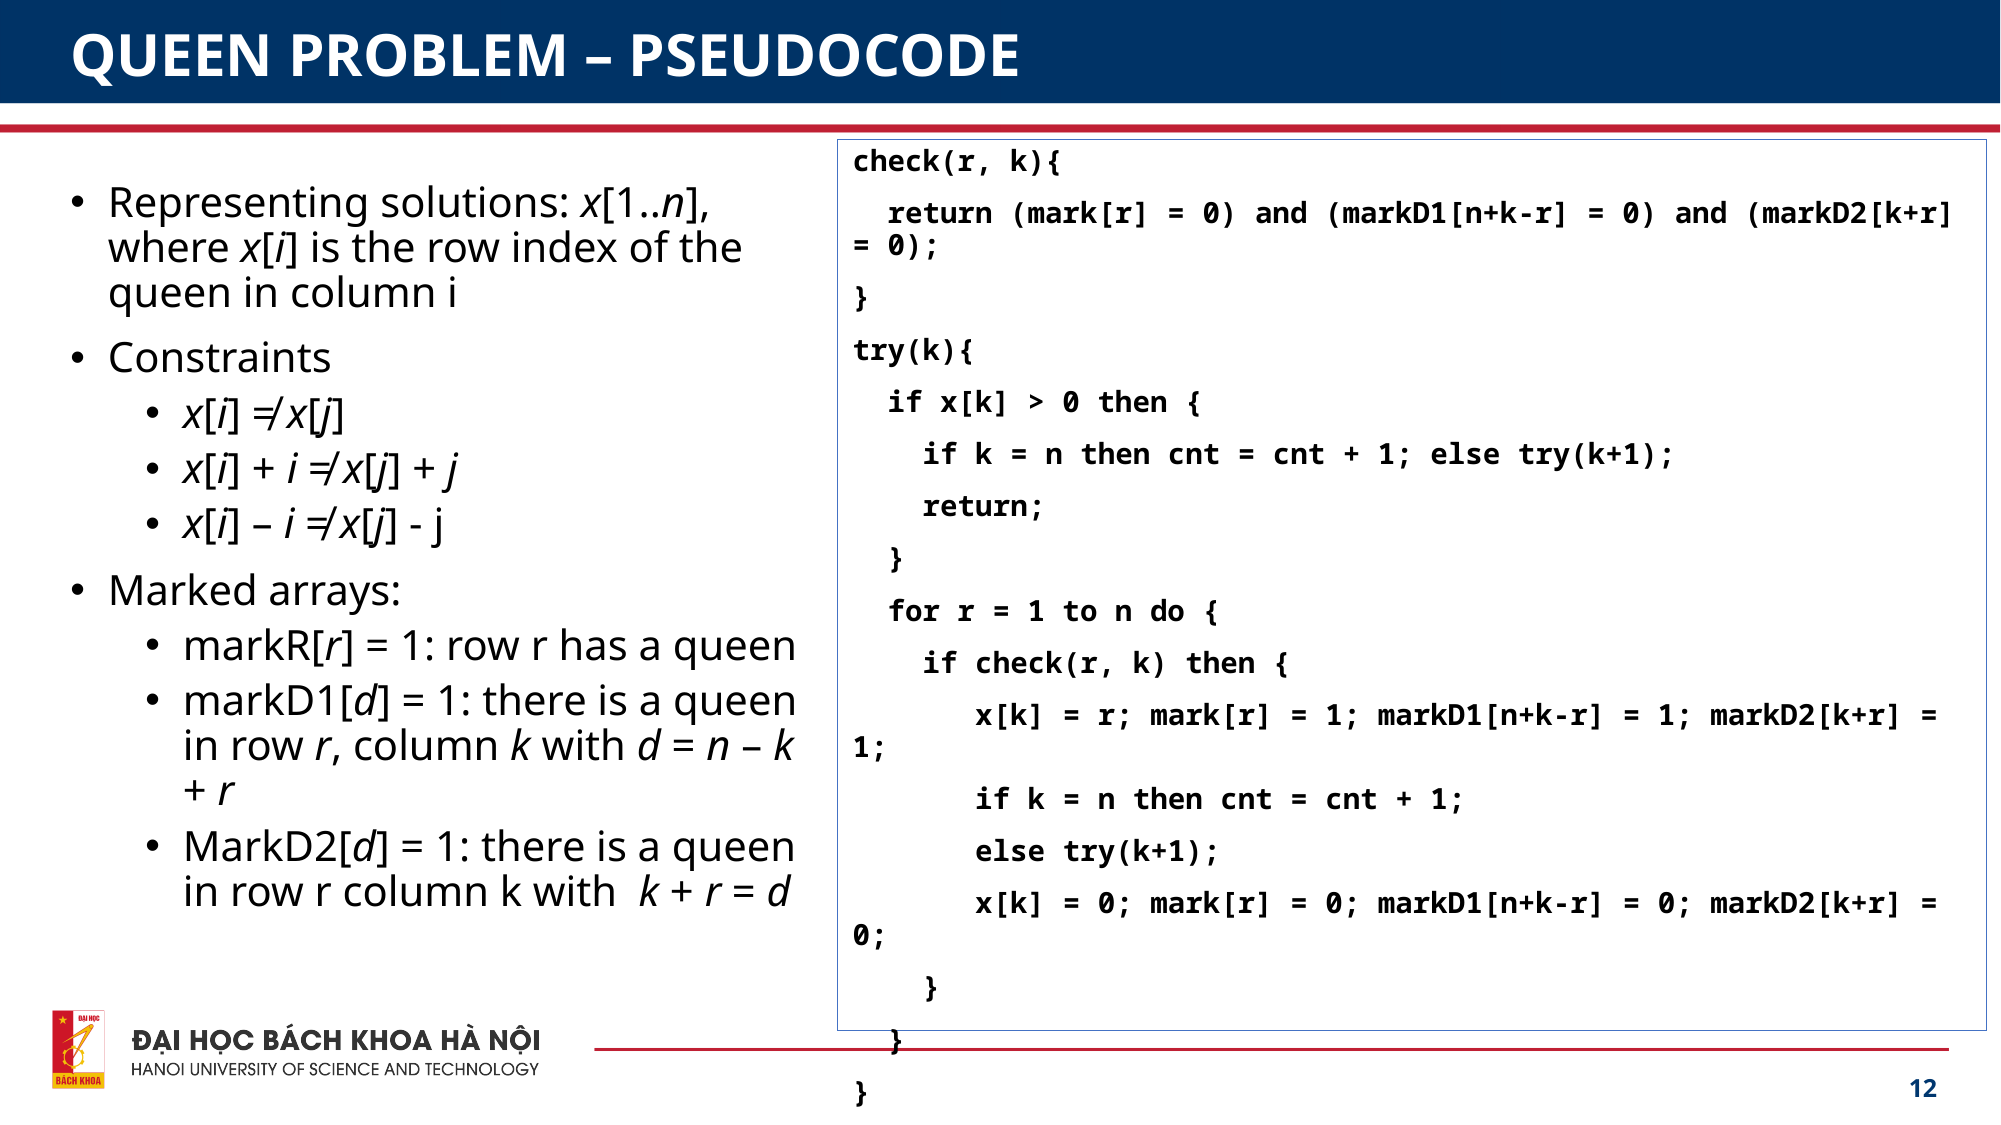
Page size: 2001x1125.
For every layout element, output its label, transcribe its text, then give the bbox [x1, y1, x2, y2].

picture [0, 0, 2001, 1125]
text_box check(r, k){ return (mark[r] = 0) and (markD1[n+k-r] = 0) and (markD2[k+r] = 0); } try(k){ if x[k] > 0 then { if k = n then cnt = cnt + 1; else try(k+1); return; } for r = 1 to n do { if check(r, k) then { x[k] = r; mark[r] = 1; markD1[n+k-r] = 1; markD2[k+r] = 1; if k = n then cnt = cnt + 1; else try(k+1); x[k] = 0; mark[r] = 0; markD1[n+k-r] = 0; markD2[k+r] = 0; } } } [837, 139, 1987, 1031]
list Representing solutions: x[1..n], where x[i] is the row index of the queen in column i Constraints x[i] ≠ x[j] x[i] + i ≠ x[j] + j x[i] – i ≠ x[j] - j Marked arrays: markR[r] = 1: row r has a queen markD1[d] = 1: there is a queen in row r, column k with d = n – k + r MarkD2[d] = 1: there is a queen in row r column k with k + r = d [55, 173, 822, 979]
slide_number 12 [1502, 1065, 1953, 1125]
title QUEEN PROBLEM – PSEUDOCODE [55, 18, 1945, 90]
